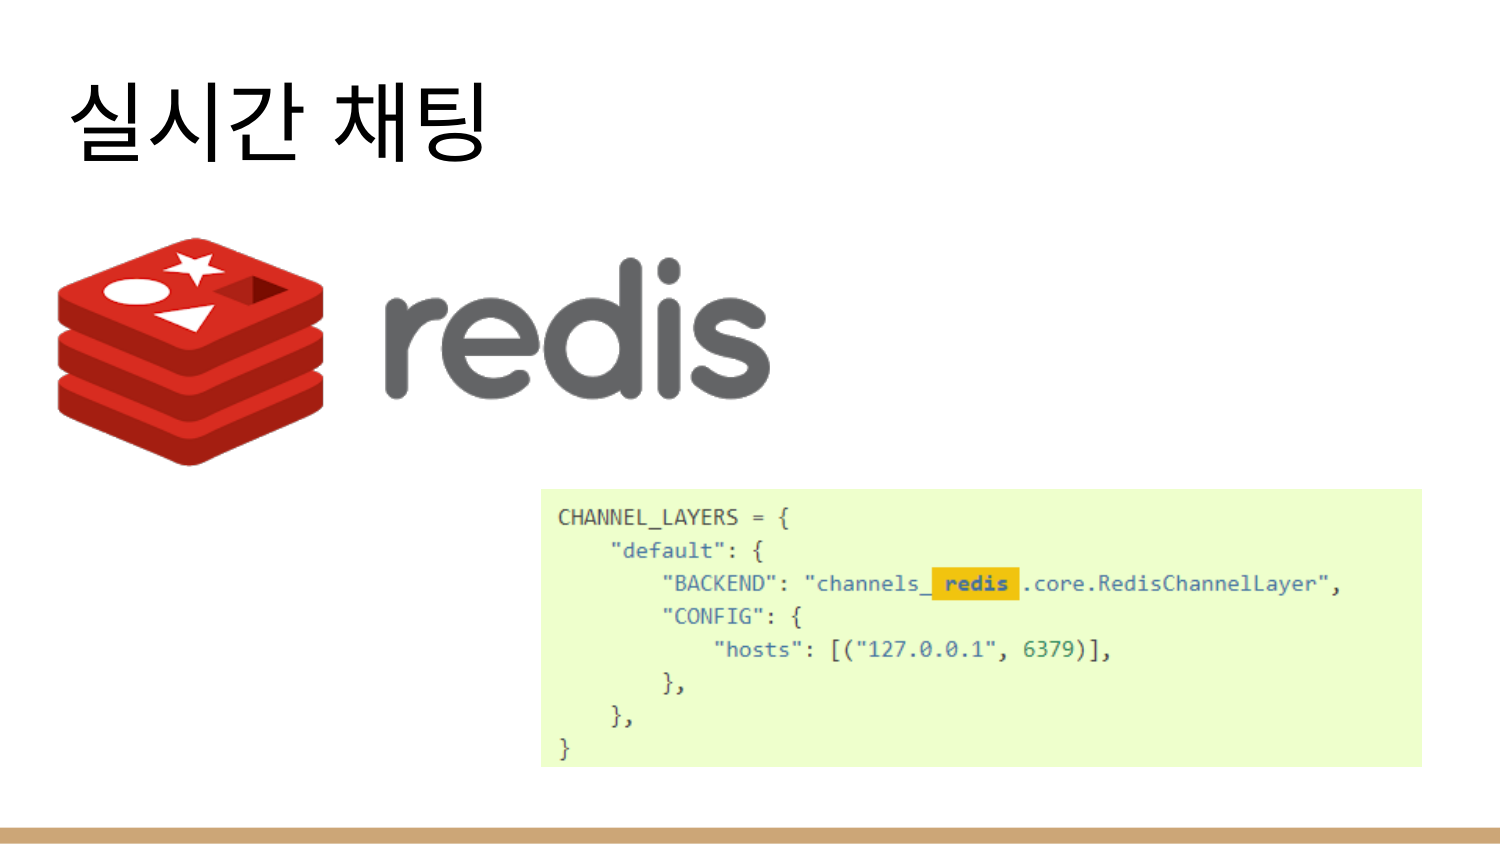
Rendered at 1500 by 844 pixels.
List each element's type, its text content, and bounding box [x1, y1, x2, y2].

picture [50, 231, 777, 474]
picture [541, 489, 1422, 767]
title 실시간 채팅 [51, 51, 1449, 189]
